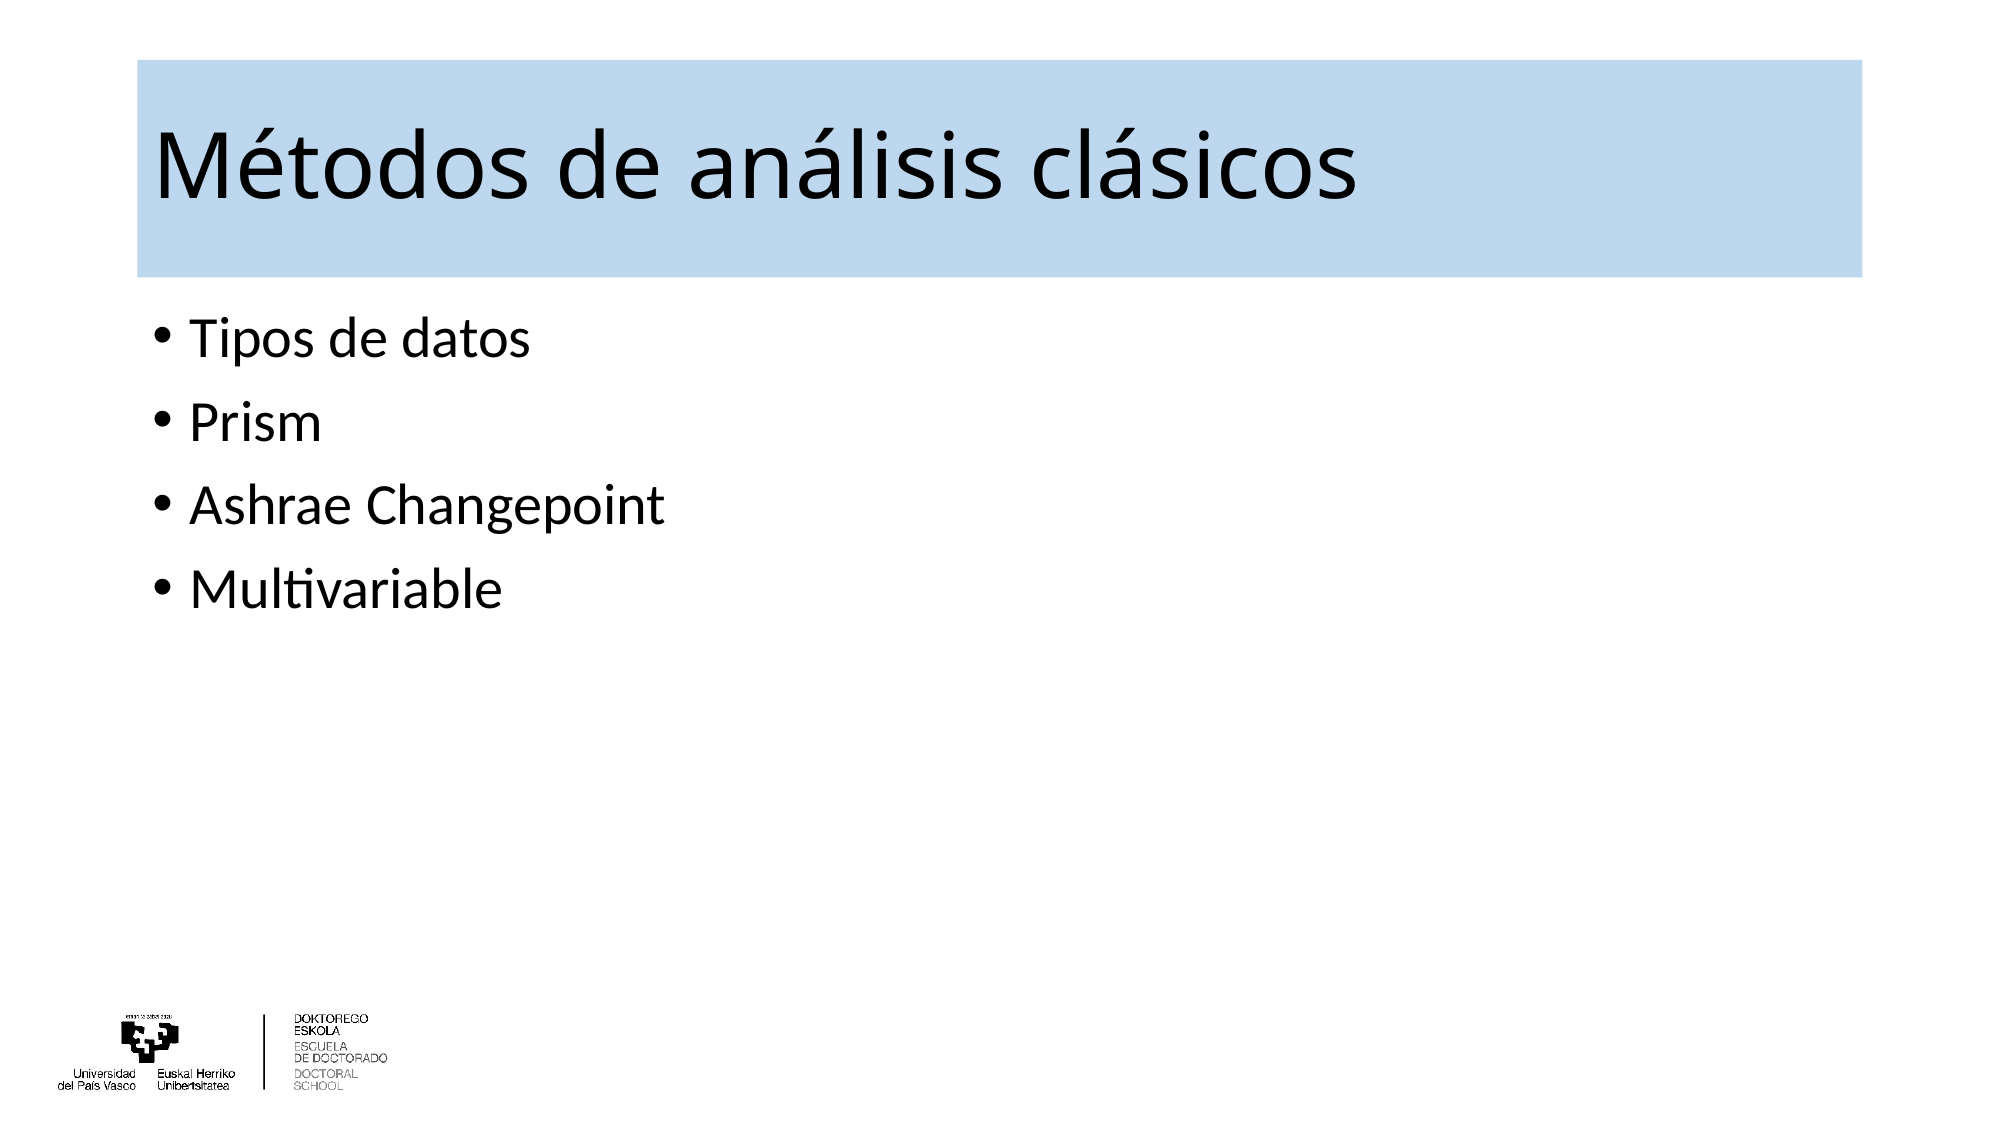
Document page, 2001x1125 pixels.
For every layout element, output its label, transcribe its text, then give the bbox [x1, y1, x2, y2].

title Métodos de análisis clásicos [137, 59, 1863, 278]
list Tipos de datos Prism Ashrae Changepoint Multivariable [137, 299, 1863, 958]
picture [48, 979, 402, 1125]
